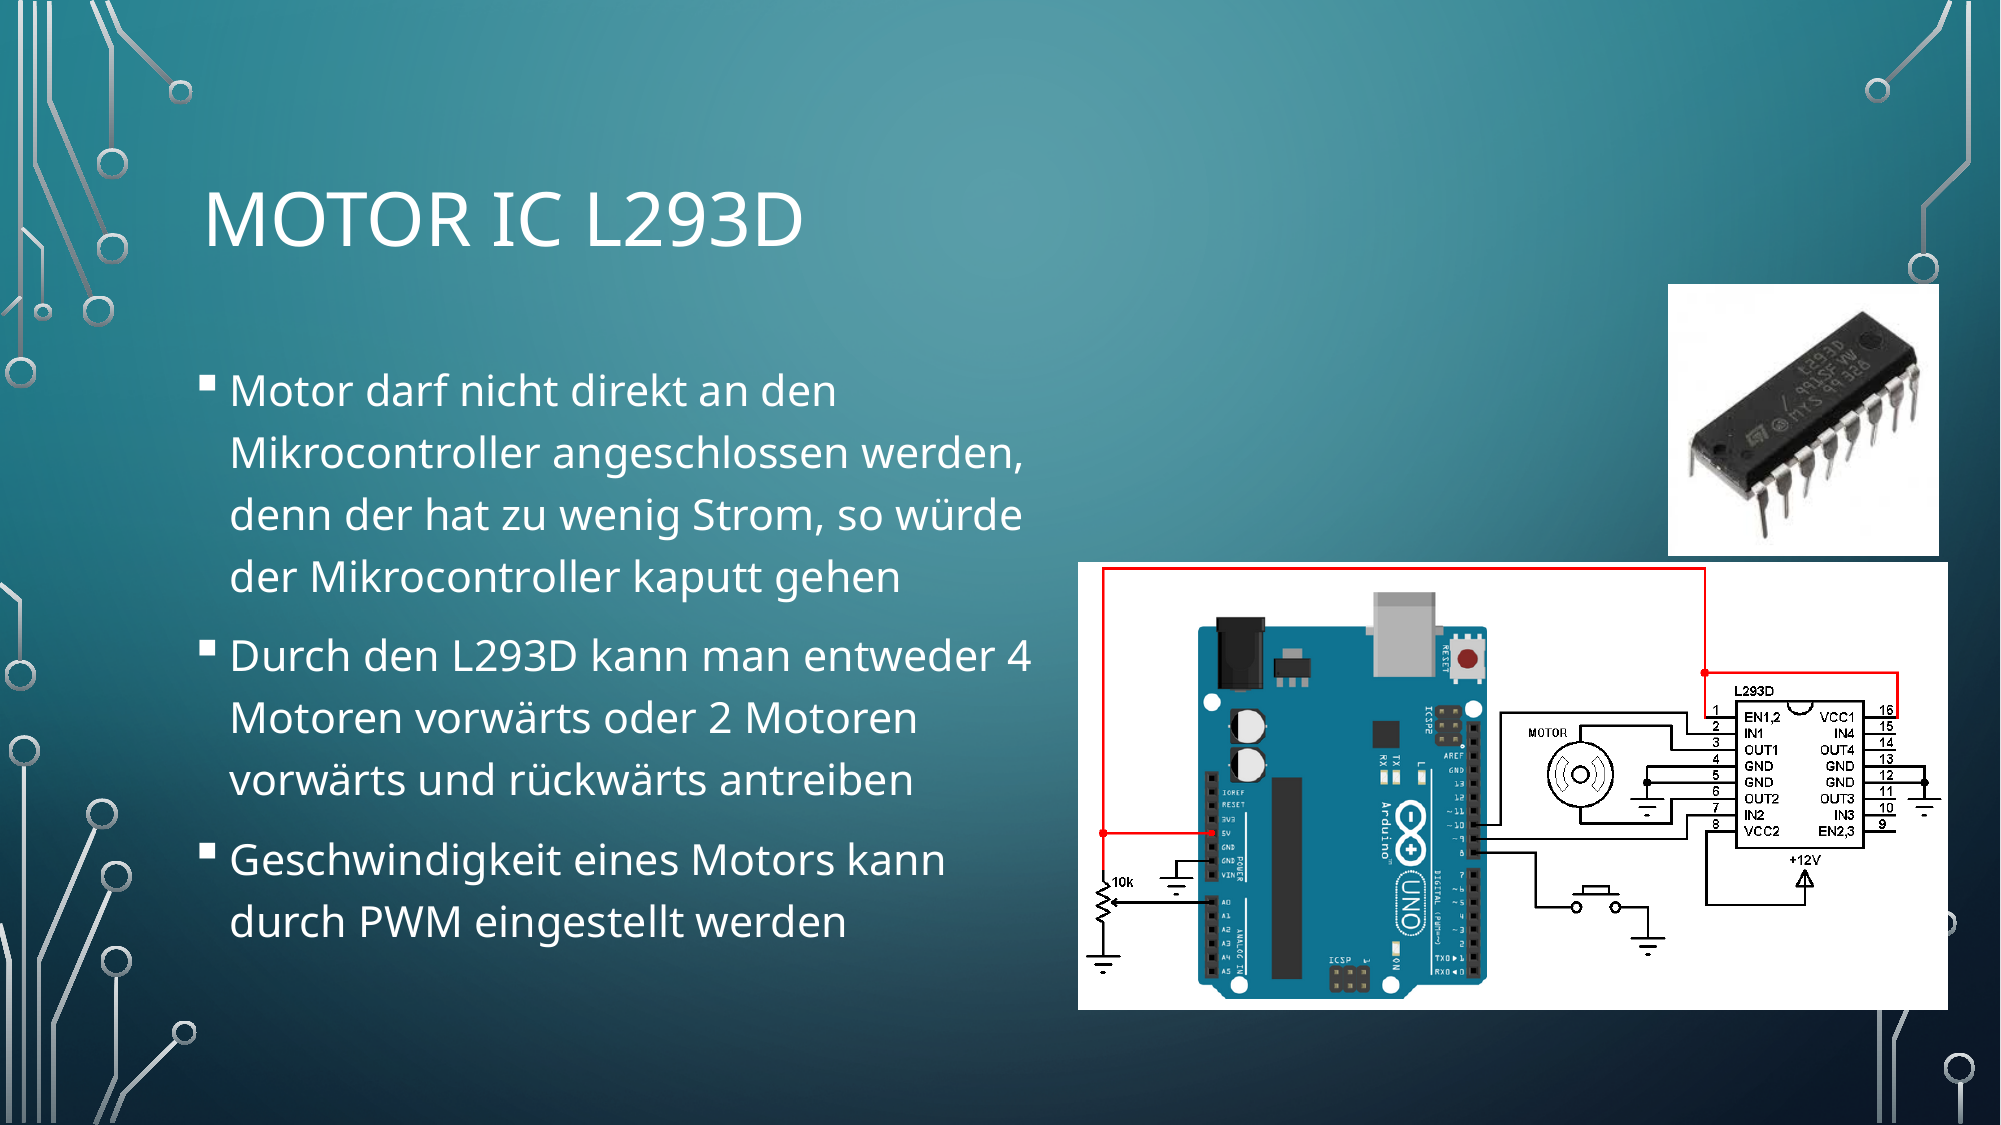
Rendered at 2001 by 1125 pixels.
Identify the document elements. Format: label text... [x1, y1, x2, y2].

list Motor darf nicht direkt an den Mikrocontroller angeschlossen werden, denn der hat zu wenig Strom, so würde der Mikrocontroller kaputt gehen Durch den L293D kann man entweder 4 Motoren vorwärts oder 2 Motoren vorwärts und rückwärts antreiben Geschwindigkeit eines Motors kann durch PWM eingestellt werden [180, 345, 1079, 963]
title Motor IC L293D [187, 101, 1813, 344]
picture [1668, 284, 1940, 556]
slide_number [1223, 1010, 1674, 1025]
picture [1077, 562, 1949, 1010]
